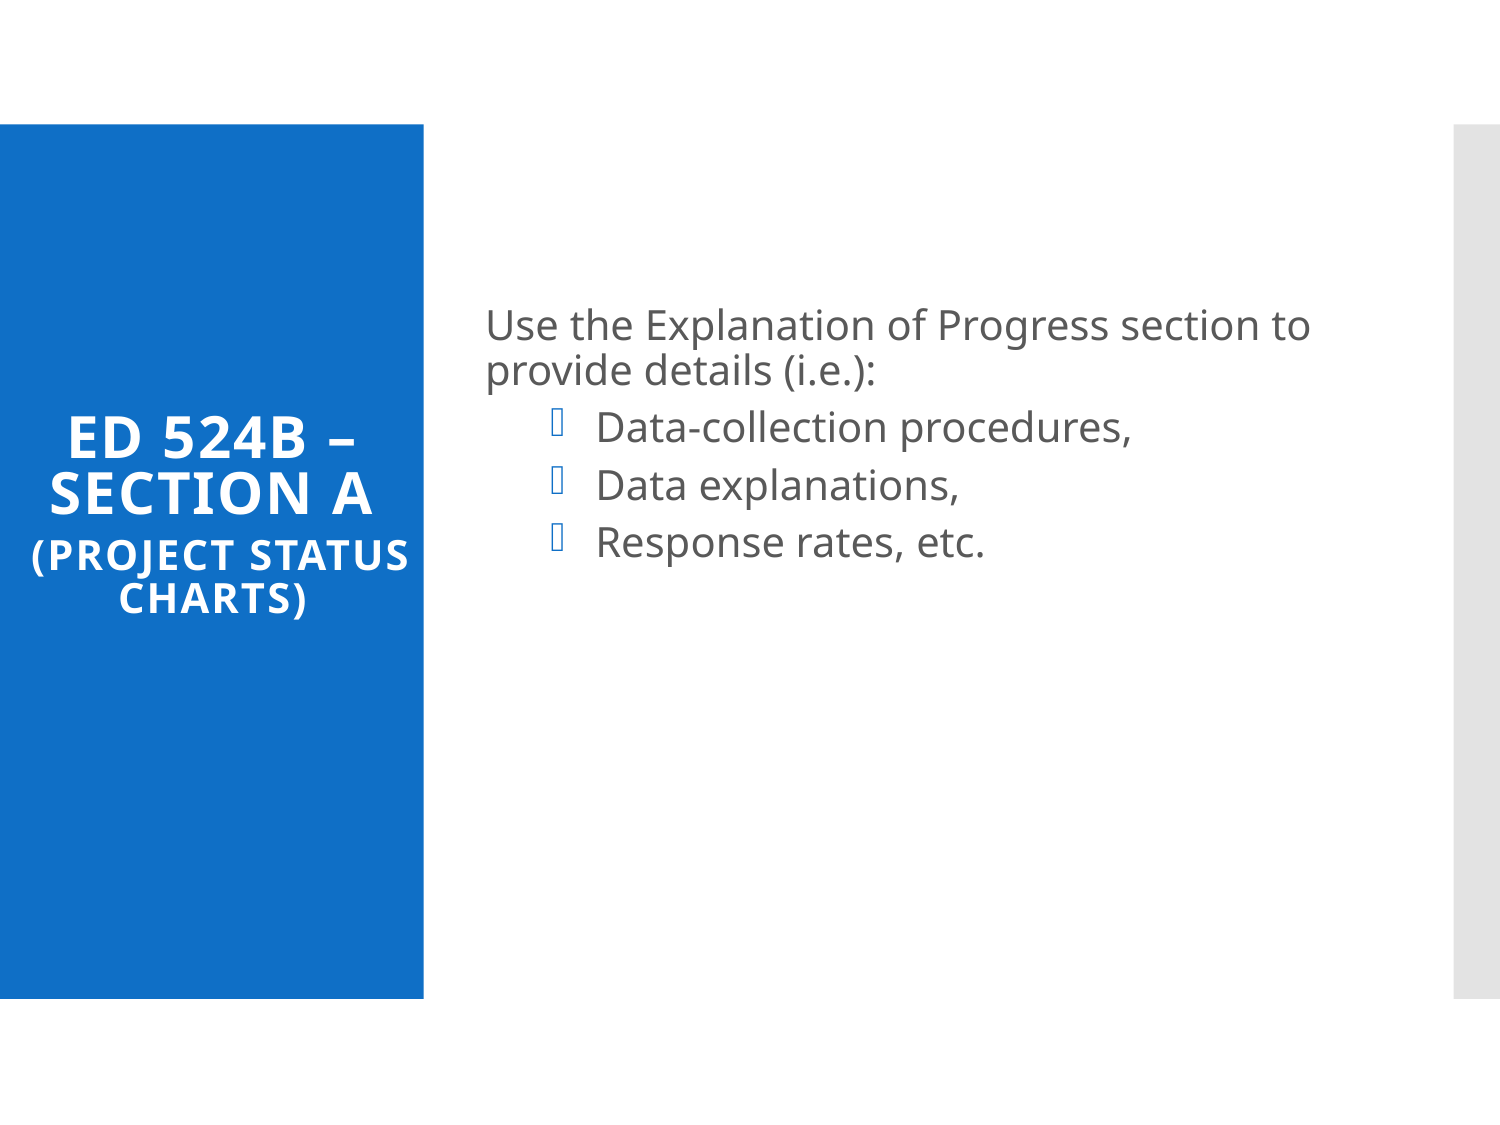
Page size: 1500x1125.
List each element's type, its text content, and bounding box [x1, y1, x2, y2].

list Use the Explanation of Progress section to provide details (i.e.): Data-collection procedures, Data explanations, Response rates, etc. [469, 137, 1406, 999]
text_box ED 524B – Section A (Project Status charts) [0, 87, 438, 949]
